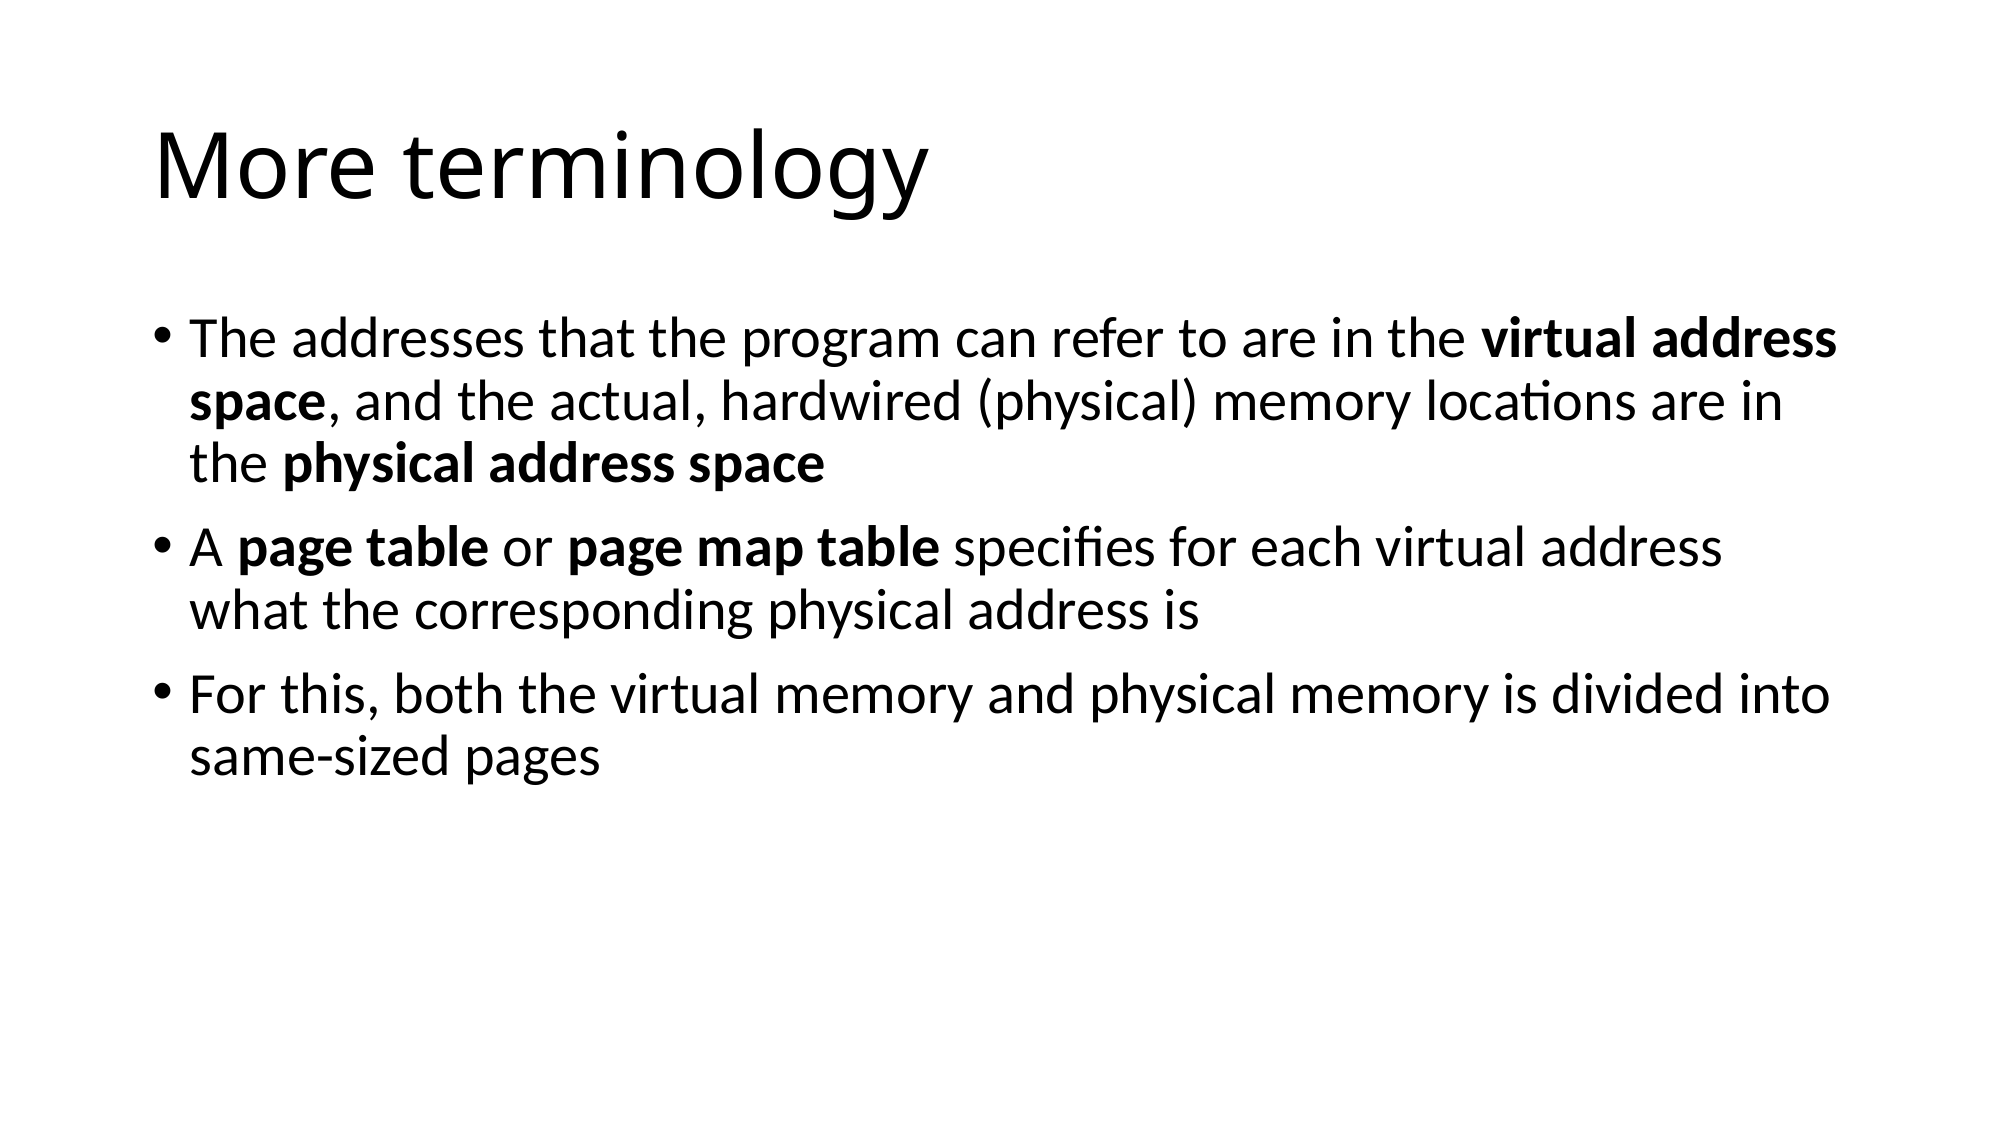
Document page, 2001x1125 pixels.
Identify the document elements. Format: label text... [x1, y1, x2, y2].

list The addresses that the program can refer to are in the virtual address space, and the actual, hardwired (physical) memory locations are in the physical address space A page table or page map table specifies for each virtual address what the corresponding physical address is For this, both the virtual memory and physical memory is divided into same-sized pages [137, 299, 1863, 1014]
title More terminology [137, 59, 1863, 278]
